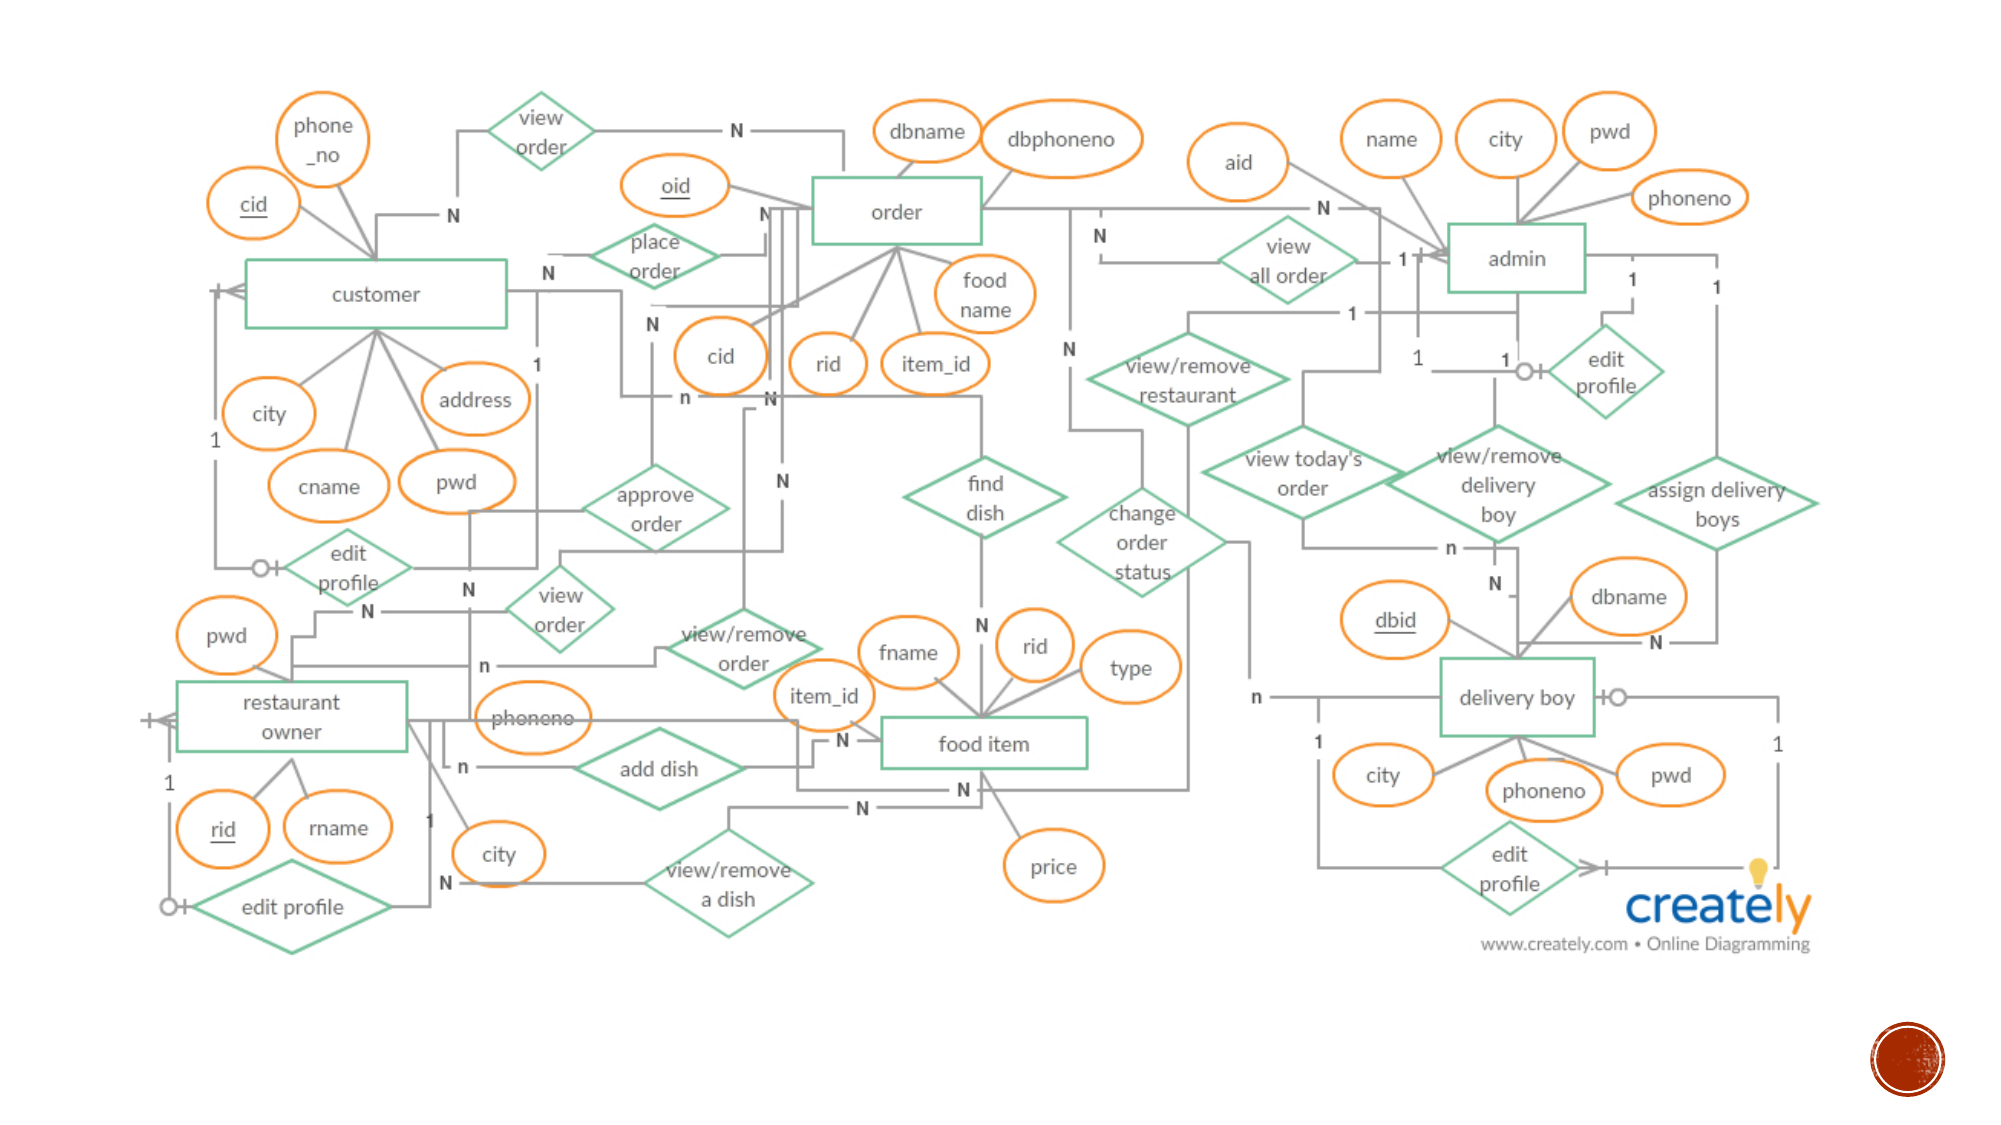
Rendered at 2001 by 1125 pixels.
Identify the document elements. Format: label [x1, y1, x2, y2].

picture [133, 77, 1832, 969]
